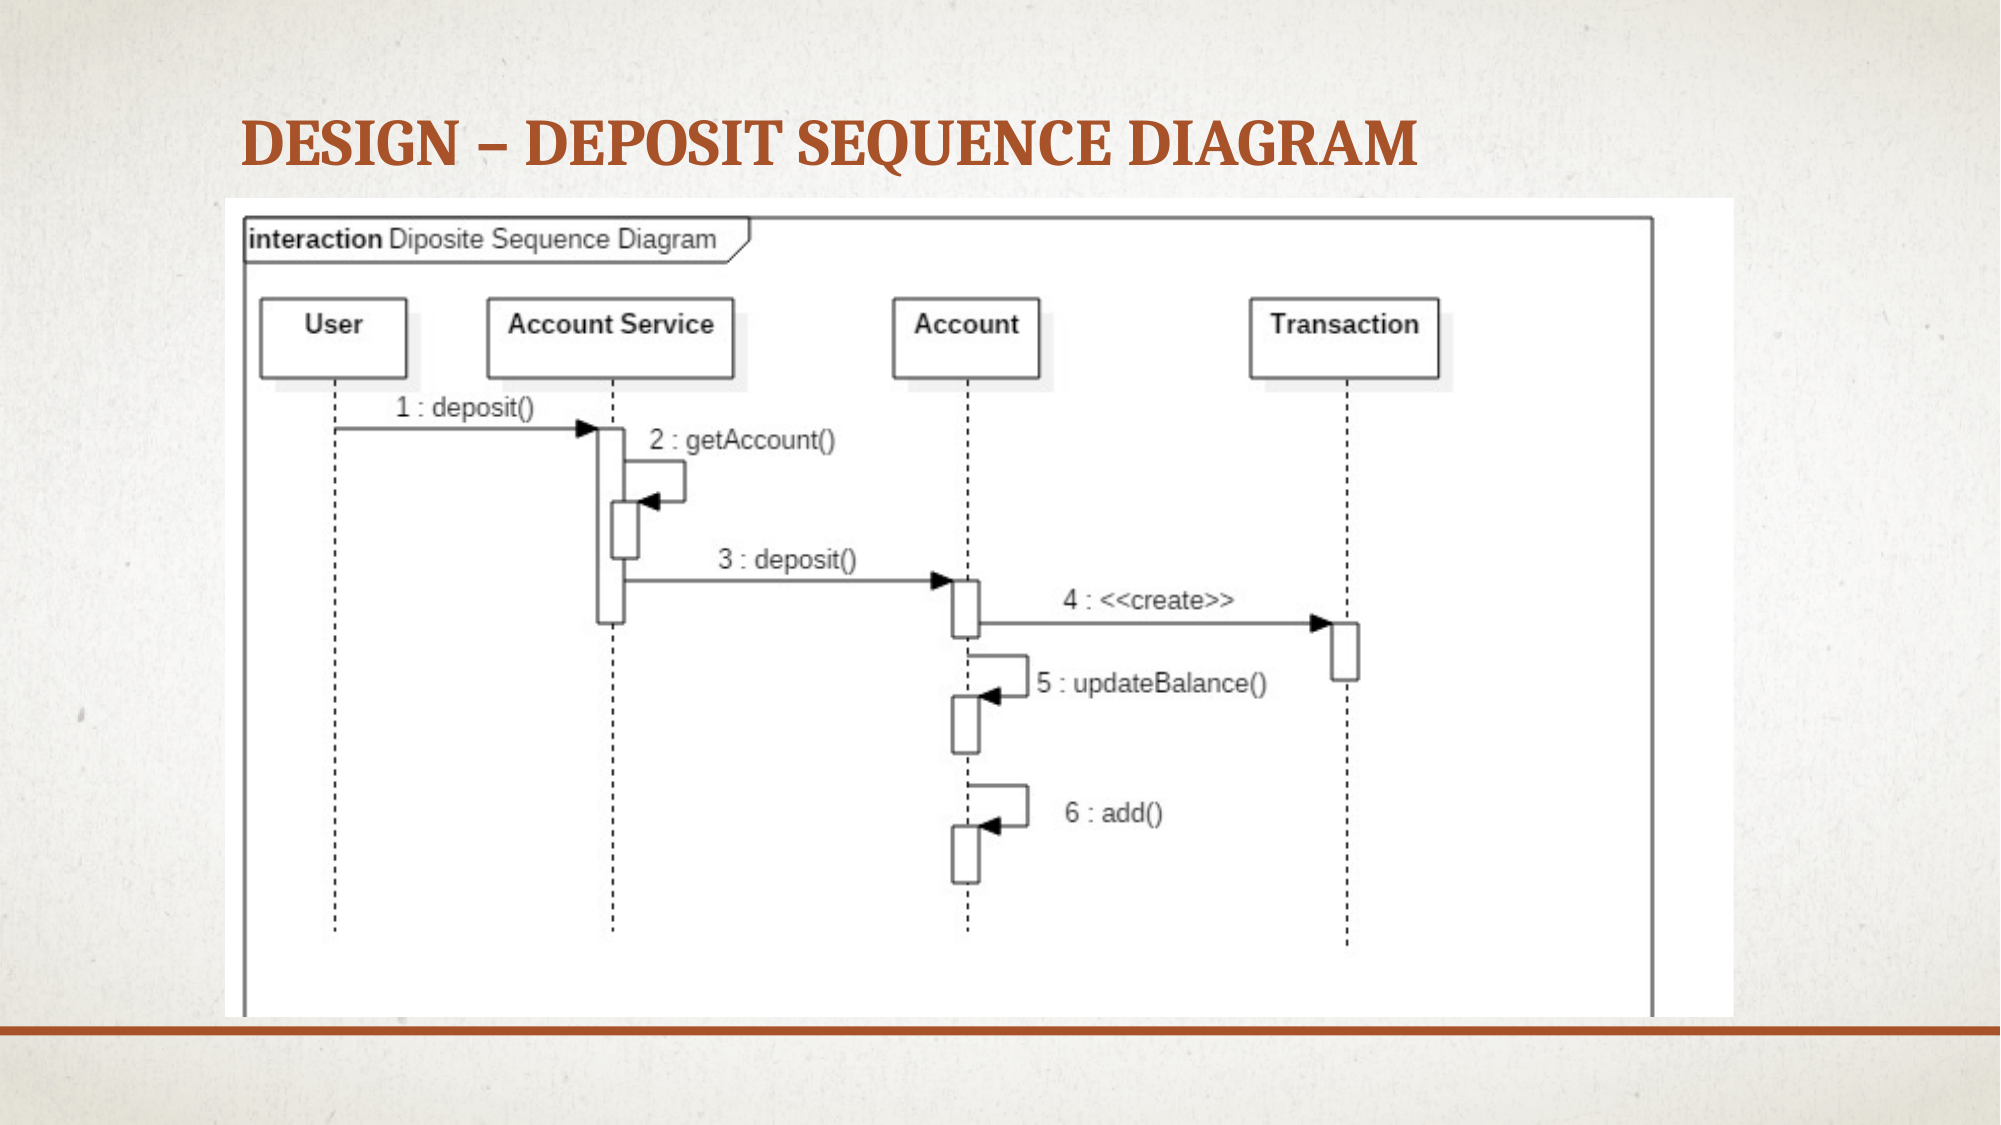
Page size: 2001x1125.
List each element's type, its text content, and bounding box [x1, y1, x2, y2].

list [225, 197, 1734, 1017]
title Design – Deposit Sequence Diagram [225, 0, 1801, 188]
picture [0, 0, 2001, 1125]
